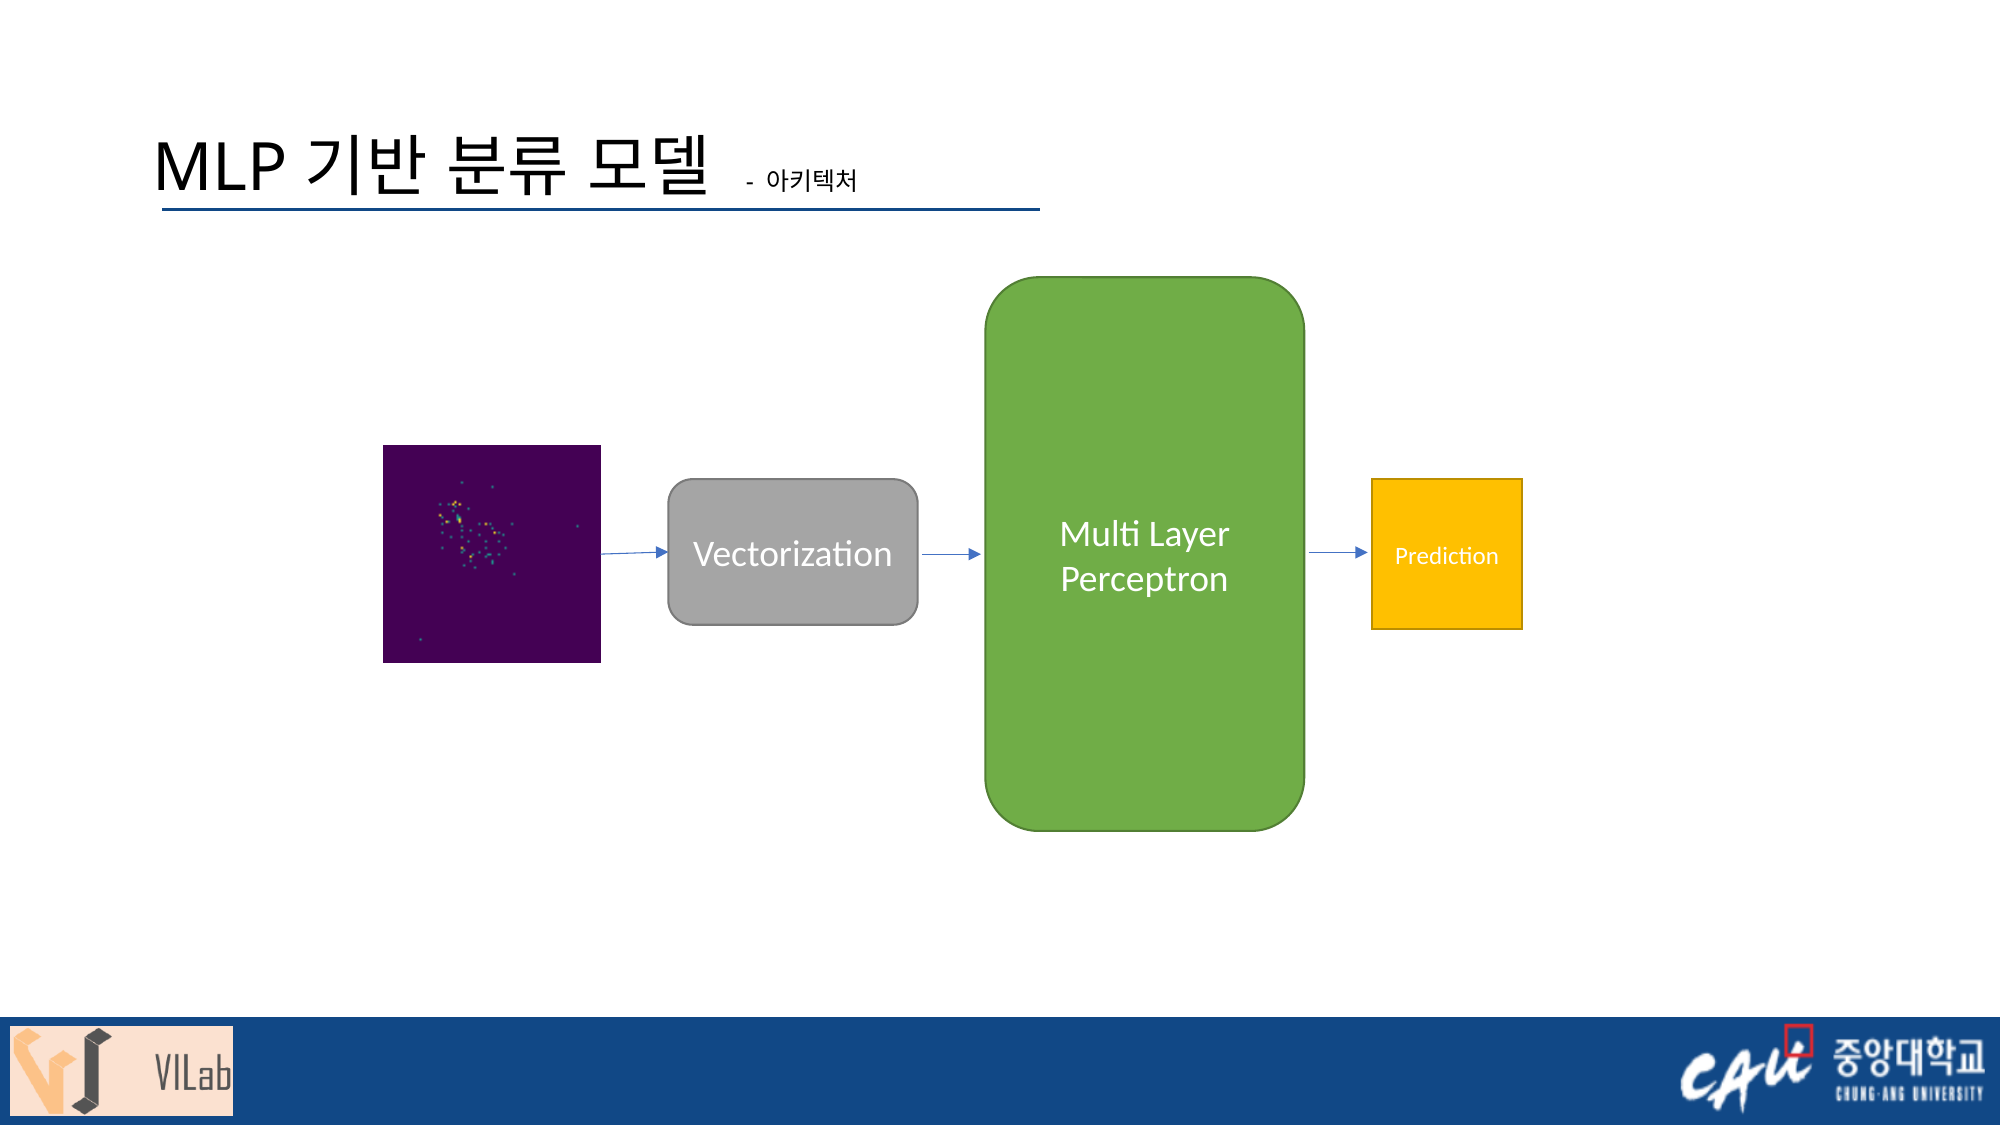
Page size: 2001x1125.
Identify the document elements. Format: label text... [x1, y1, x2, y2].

title MLP기반 분류 모델 - 아키텍처 [137, 59, 1863, 278]
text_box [0, 1017, 2000, 1125]
picture [382, 445, 601, 663]
text_box Vectorization [667, 478, 919, 626]
text_box Multi Layer Perceptron [984, 276, 1306, 832]
text_box Prediction [1371, 478, 1523, 630]
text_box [600, 551, 669, 555]
